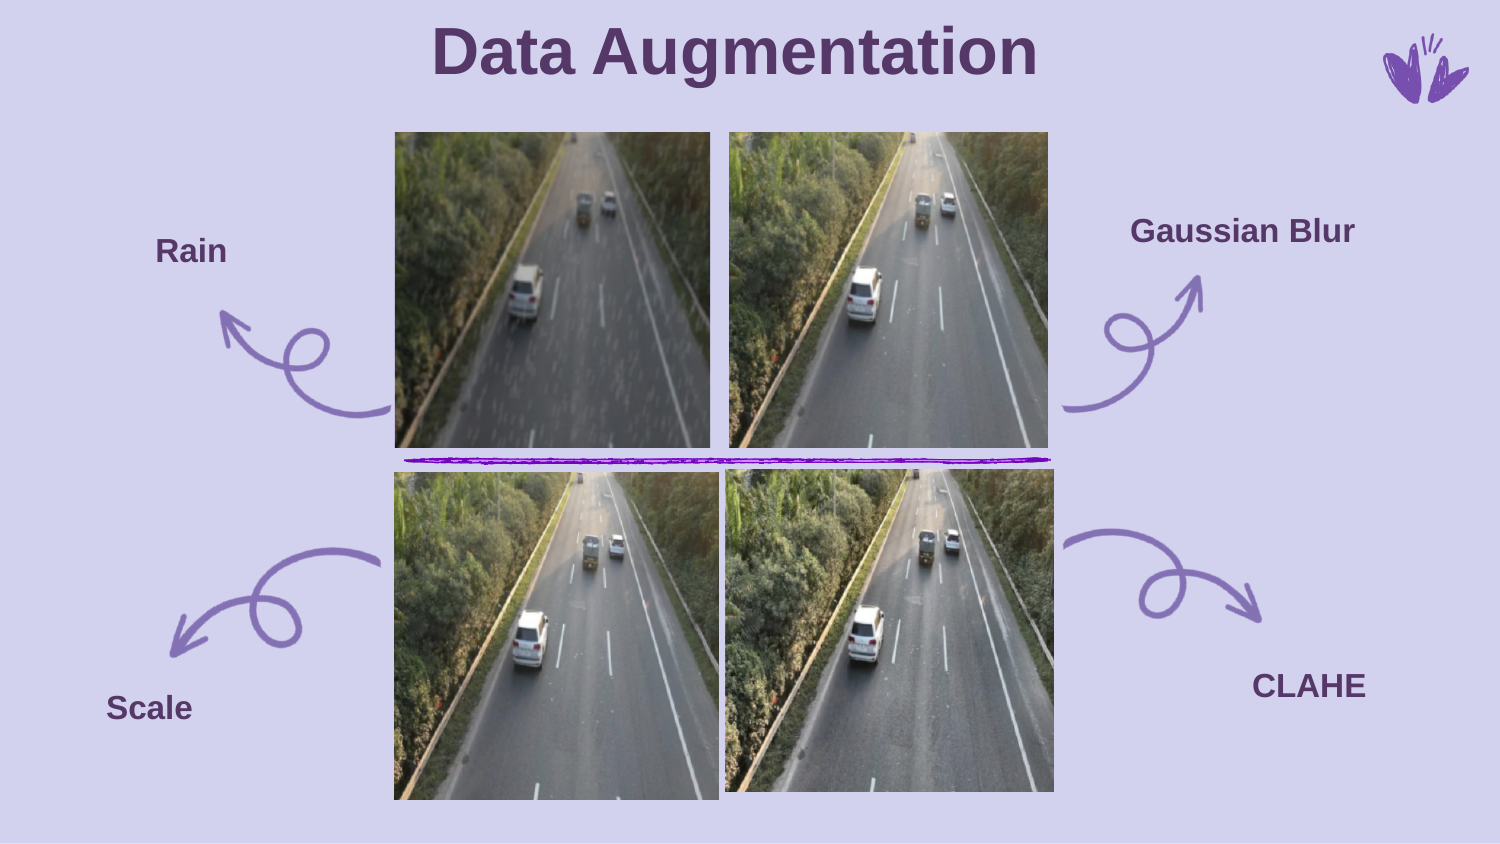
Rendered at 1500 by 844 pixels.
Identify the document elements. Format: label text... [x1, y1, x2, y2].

picture [1382, 29, 1469, 105]
text_box Scale [90, 638, 272, 734]
text_box CLAHE [1237, 648, 1399, 719]
picture [154, 491, 386, 714]
picture [205, 131, 1275, 800]
text_box Gaussian Blur [1115, 201, 1403, 257]
text_box Rain [140, 181, 259, 277]
text_box Data Augmentation [416, 0, 1238, 95]
